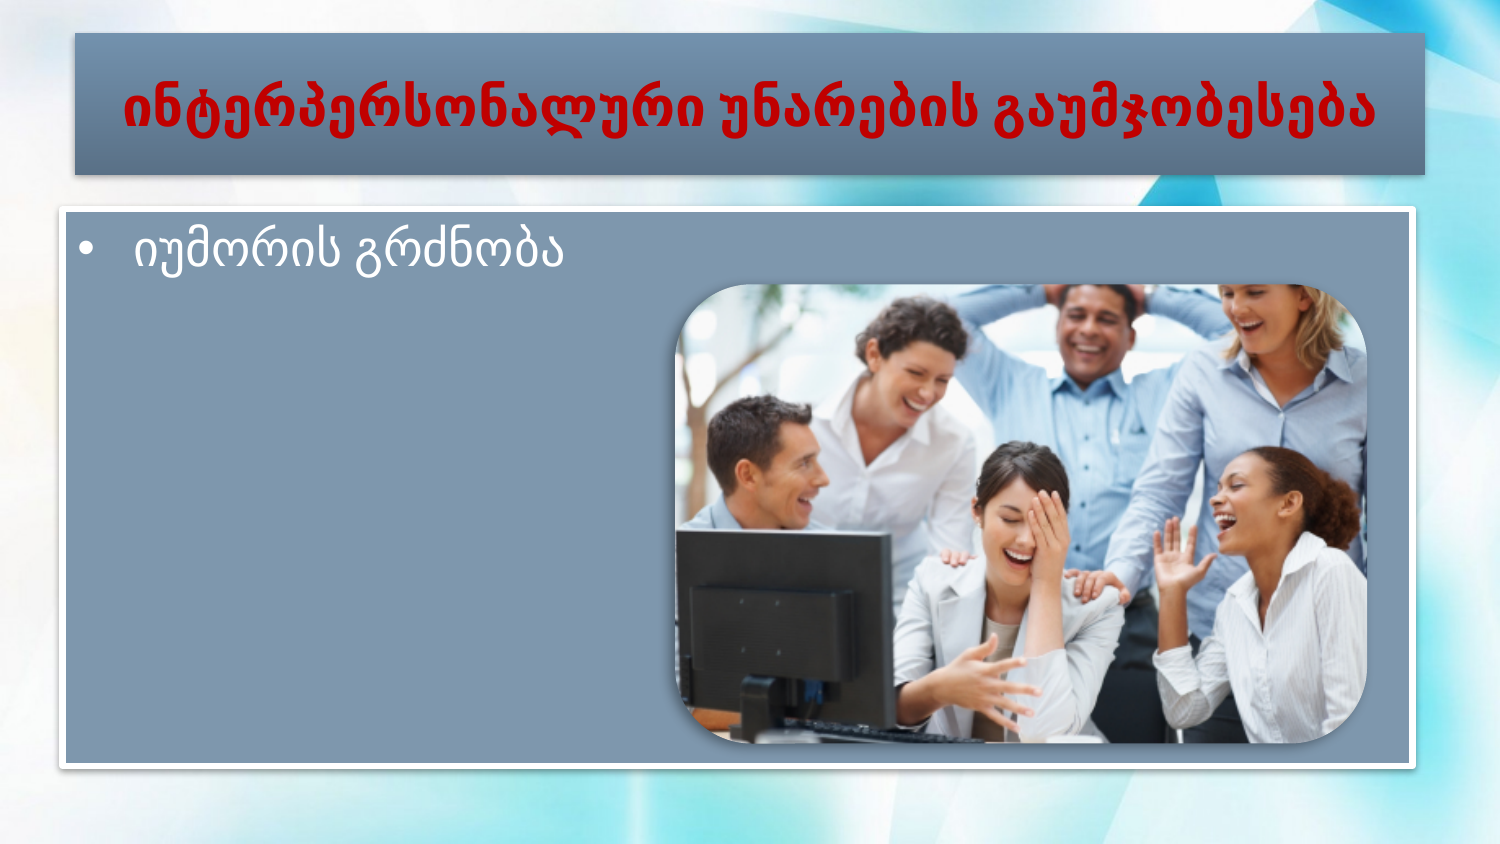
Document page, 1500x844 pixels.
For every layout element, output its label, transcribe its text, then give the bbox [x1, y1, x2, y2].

title ინტერპერსონალური უნარების გაუმჯობესება [75, 33, 1425, 175]
picture [0, 0, 1500, 844]
list იუმორის გრძნობა [59, 206, 1416, 769]
